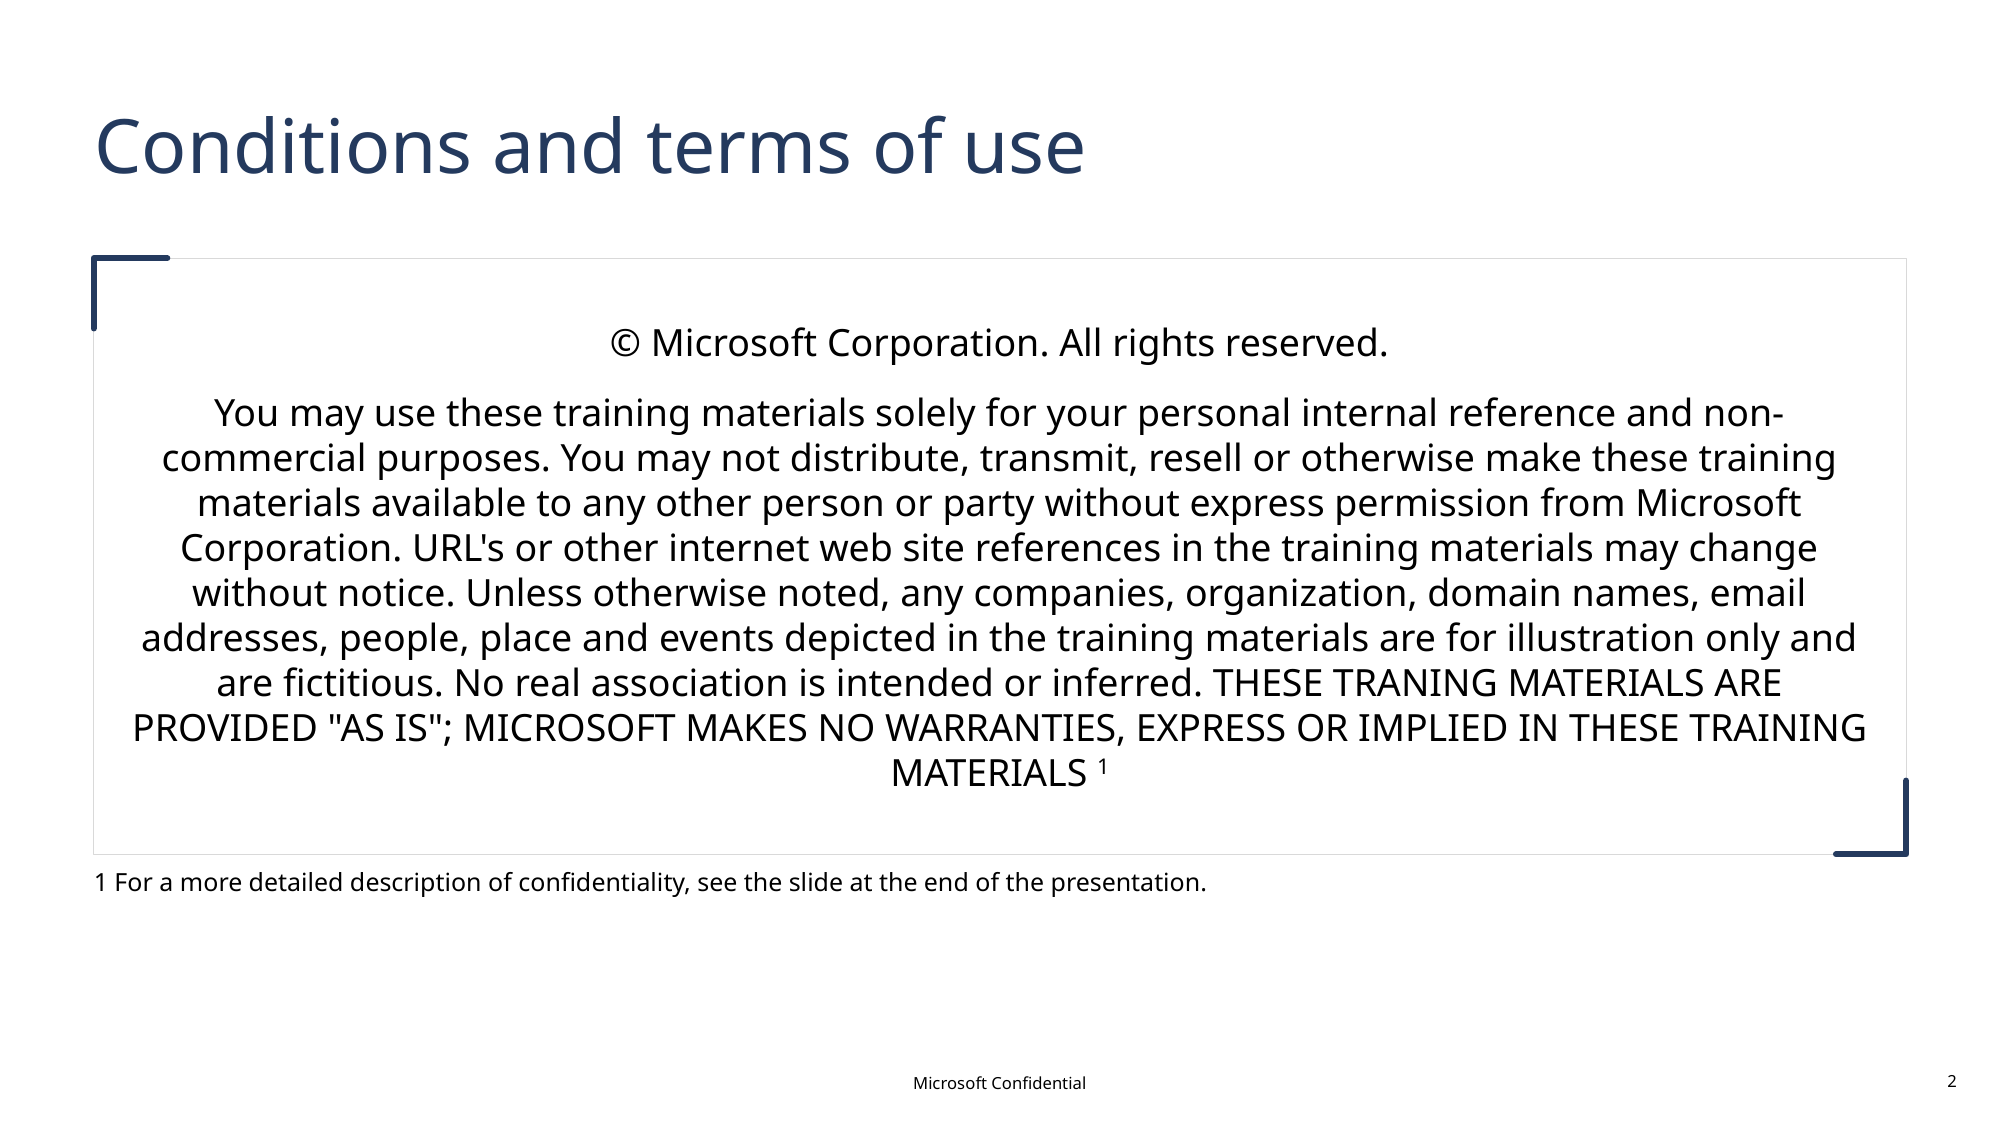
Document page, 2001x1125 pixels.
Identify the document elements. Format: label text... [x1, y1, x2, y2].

slide_number 2 [1918, 1072, 1986, 1093]
text_box 1 For a more detailed description of confidentiality, see the slide at the end of the presentation. [93, 866, 1470, 897]
footer Microsoft Confidential [662, 1072, 1338, 1093]
title Conditions and terms of use [94, 98, 1902, 190]
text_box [93, 257, 1907, 855]
